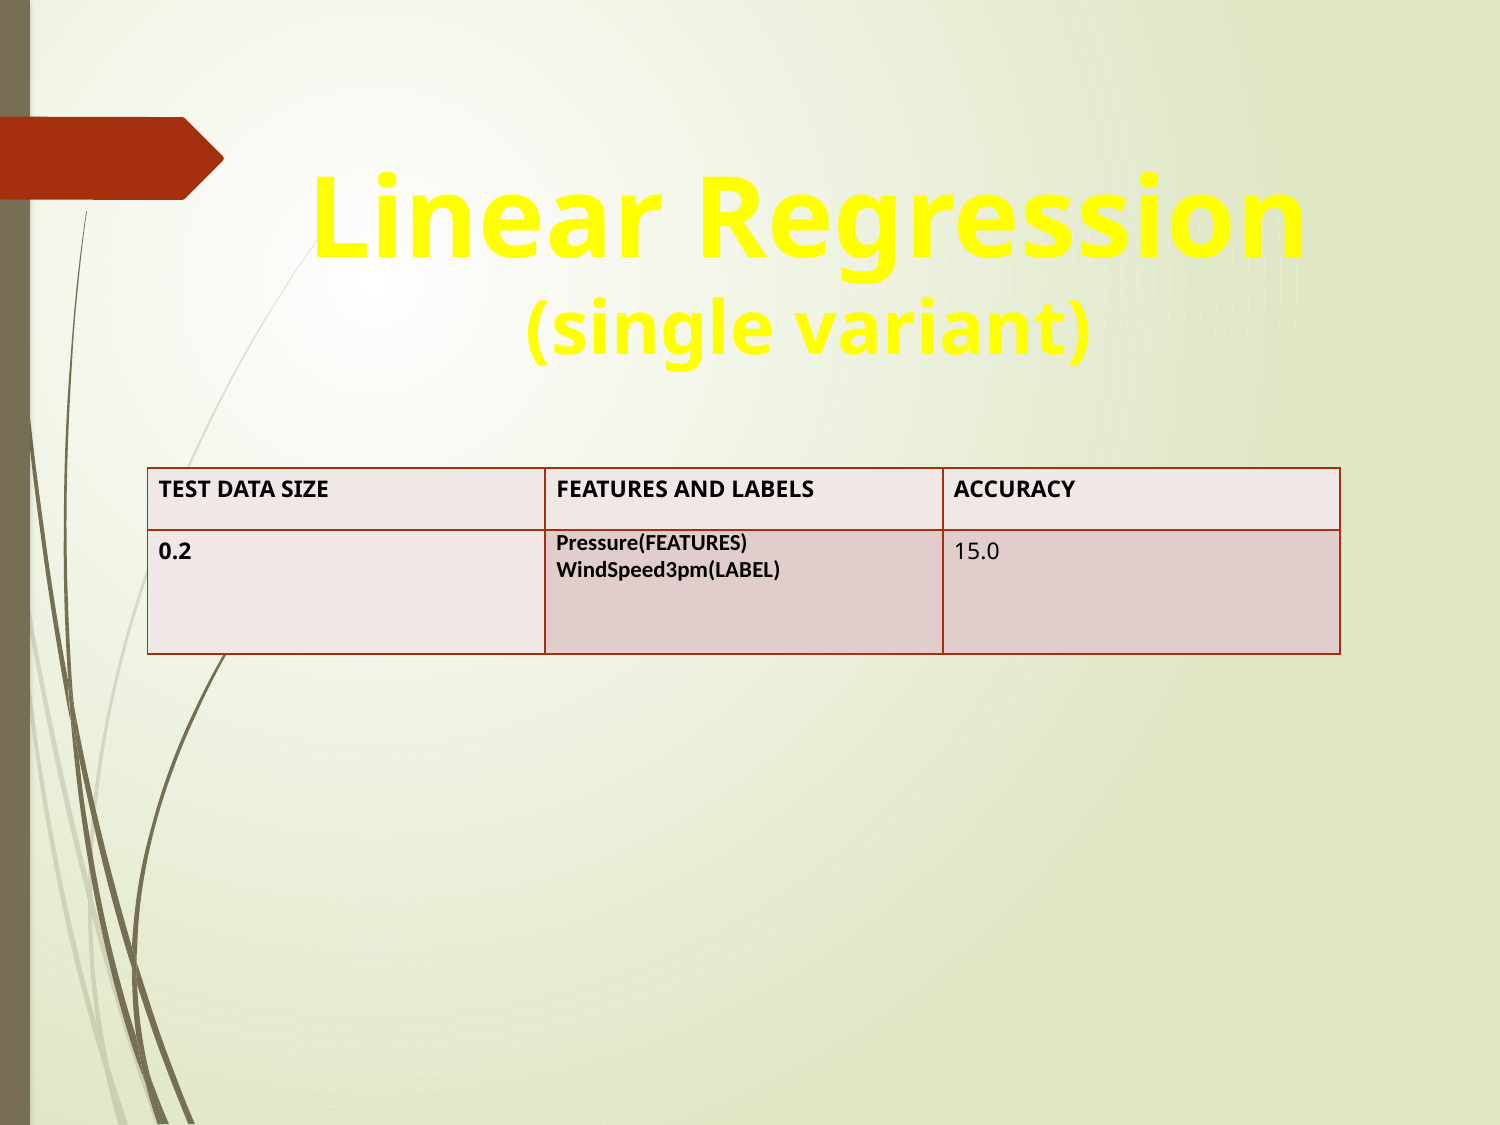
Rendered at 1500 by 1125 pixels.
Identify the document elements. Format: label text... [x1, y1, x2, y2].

table_header FEATURES AND LABELS [546, 469, 942, 529]
table_cell 15.0 [944, 531, 1339, 653]
table_header TEST DATA SIZE [148, 469, 544, 529]
table_cell Pressure(FEATURES) WindSpeed3pm(LABEL) [546, 531, 942, 653]
table_header ACCURACY [944, 469, 1339, 529]
text_box Linear Regression (single variant) [171, 137, 1447, 377]
table_cell 0.2 [148, 531, 544, 653]
